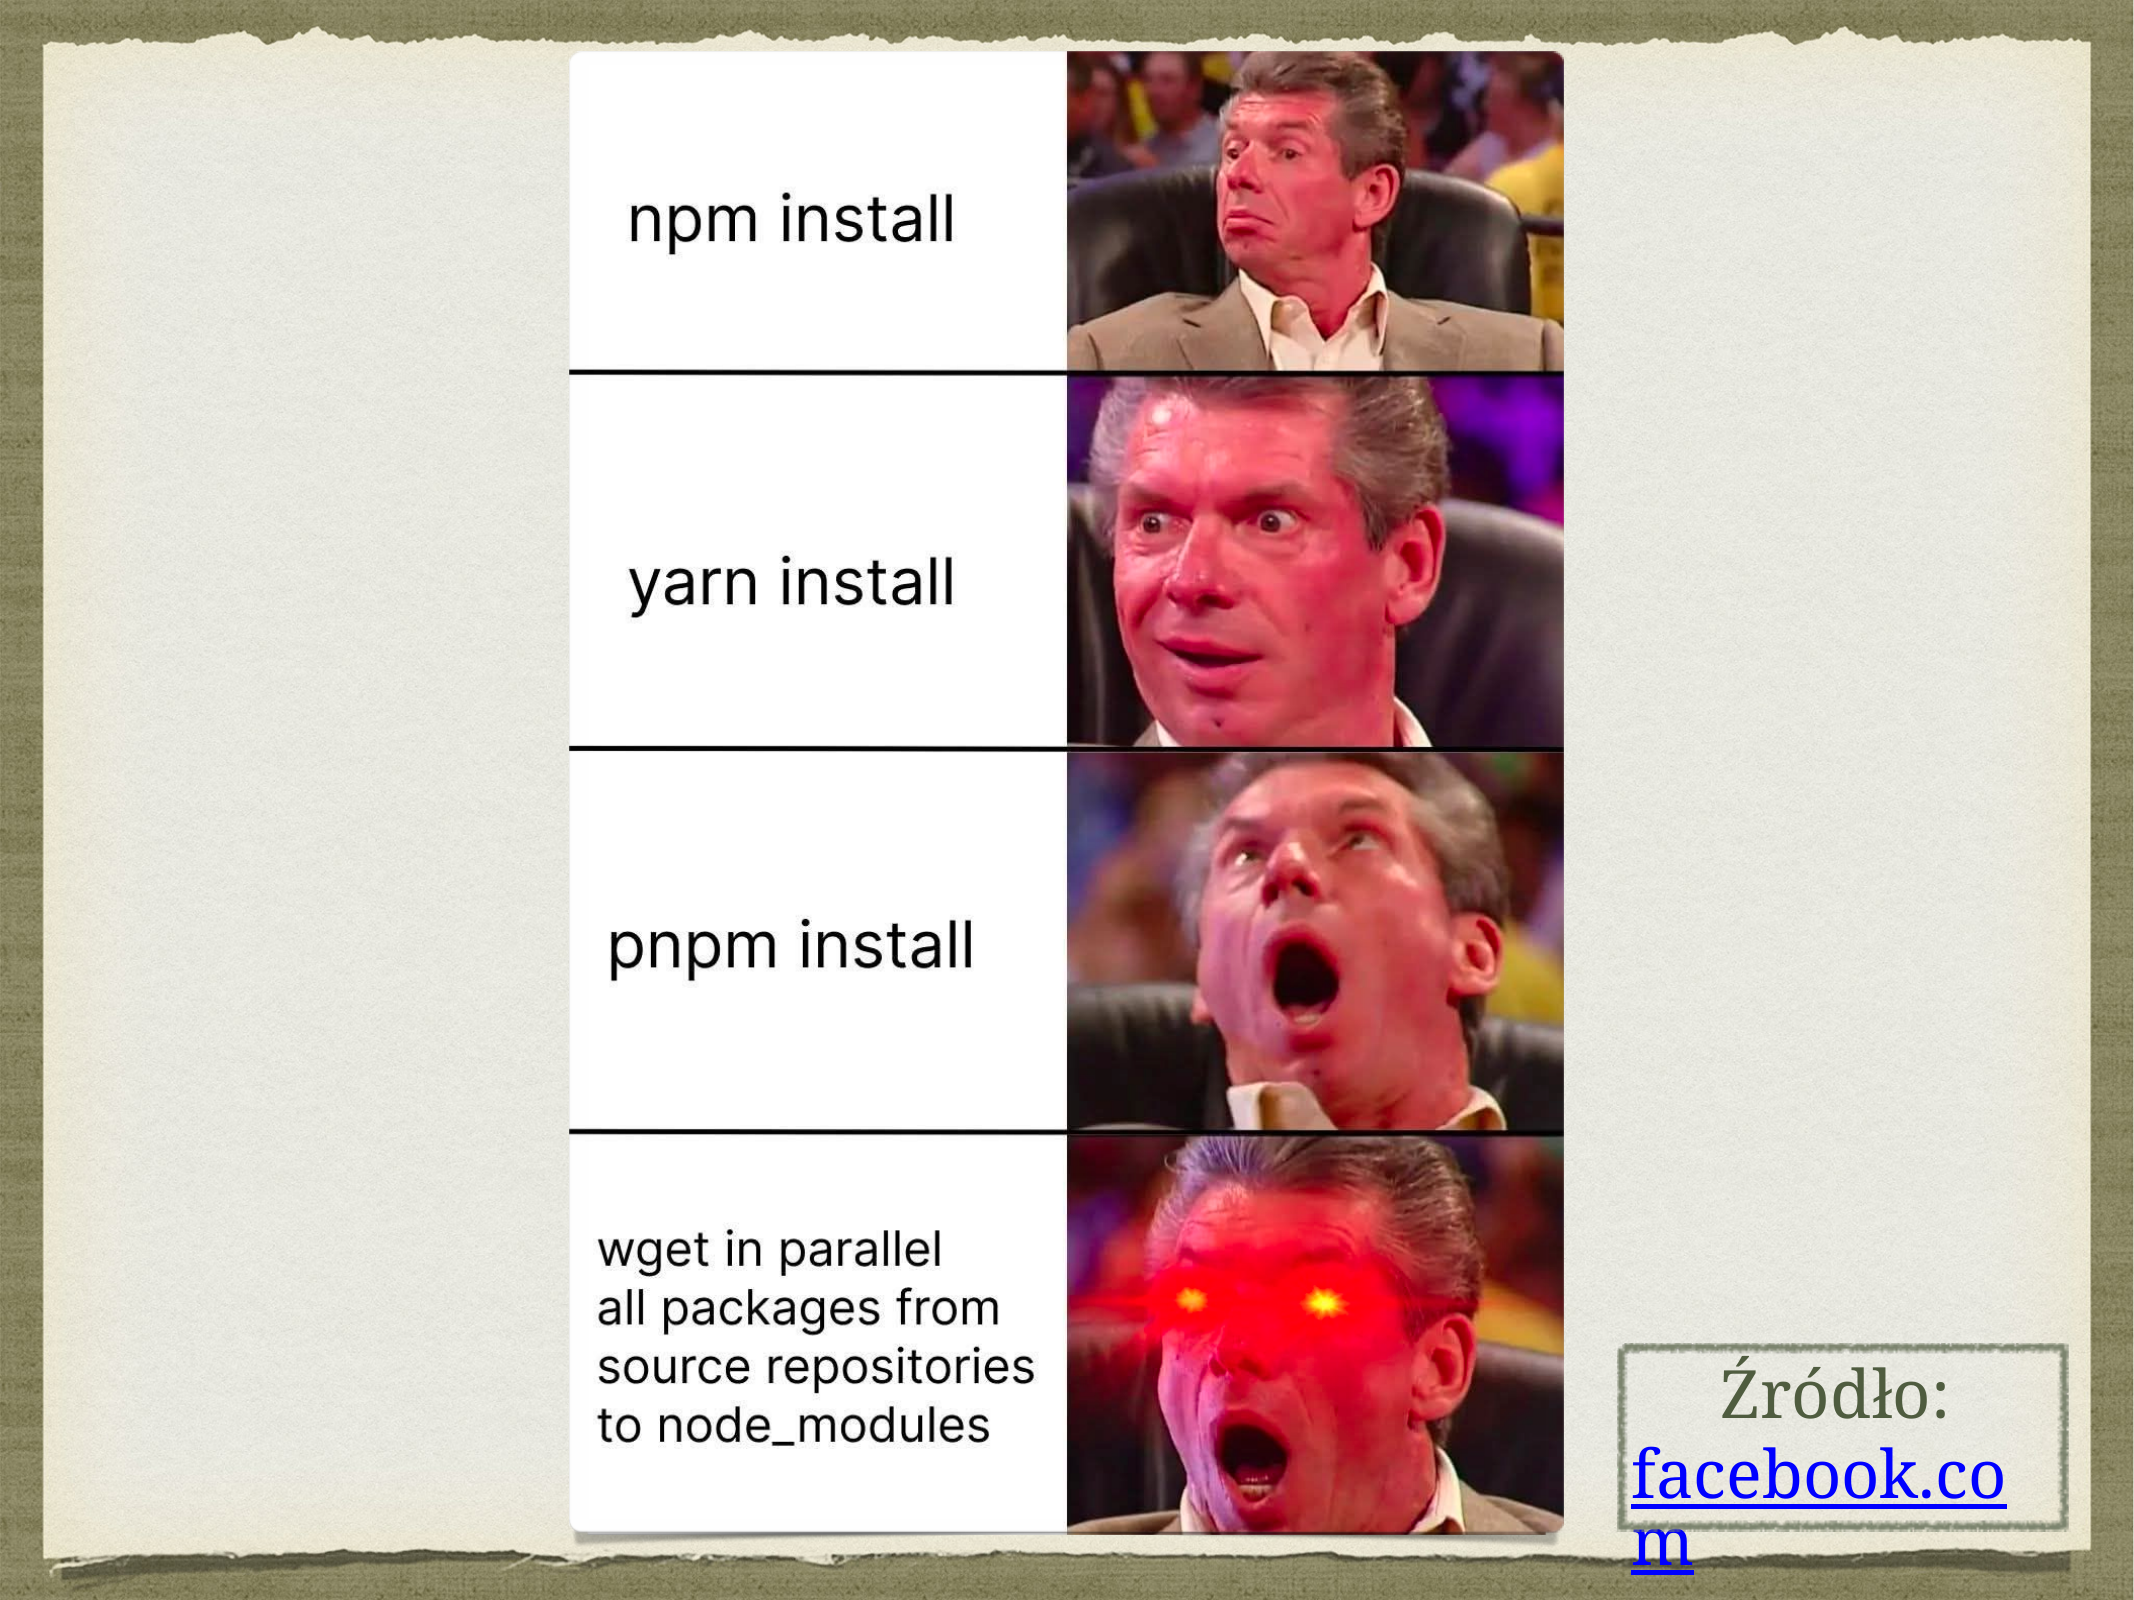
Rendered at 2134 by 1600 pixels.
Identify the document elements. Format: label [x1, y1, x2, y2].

picture [0, 0, 2134, 1600]
text_box [1617, 1343, 2071, 1532]
